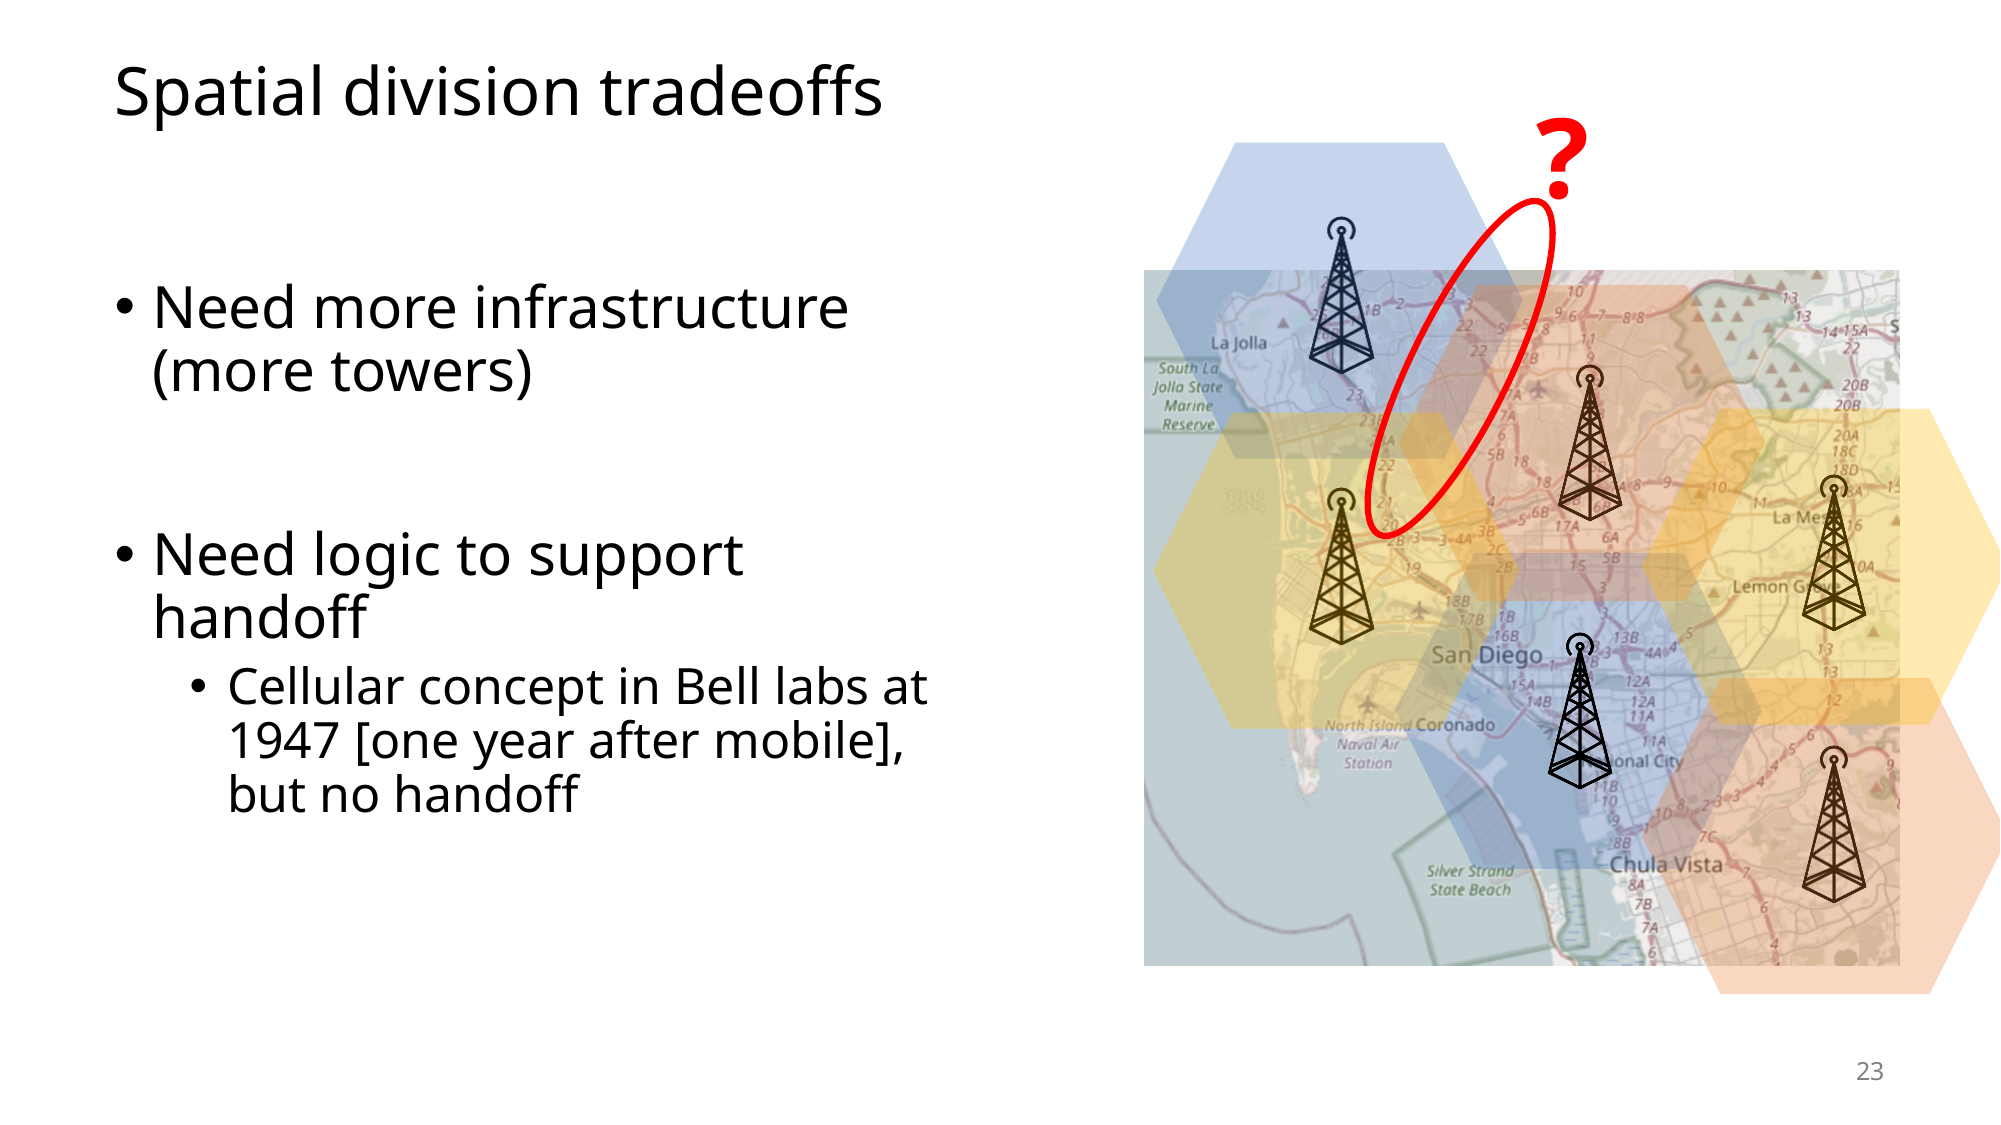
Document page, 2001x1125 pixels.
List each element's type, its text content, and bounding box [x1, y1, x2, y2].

title Spatial division tradeoffs [99, 37, 1900, 150]
list Need more infrastructure (more towers) Need logic to support handoff Cellular concept in Bell labs at 1947 [one year after mobile], but no handoff [99, 270, 949, 1013]
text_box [1410, 79, 1605, 554]
text_box [1706, 702, 2000, 995]
slide_number 23 [1749, 1042, 1900, 1103]
picture [1144, 212, 1900, 966]
text_box [1171, 142, 1410, 270]
text_box [1900, 408, 2000, 726]
